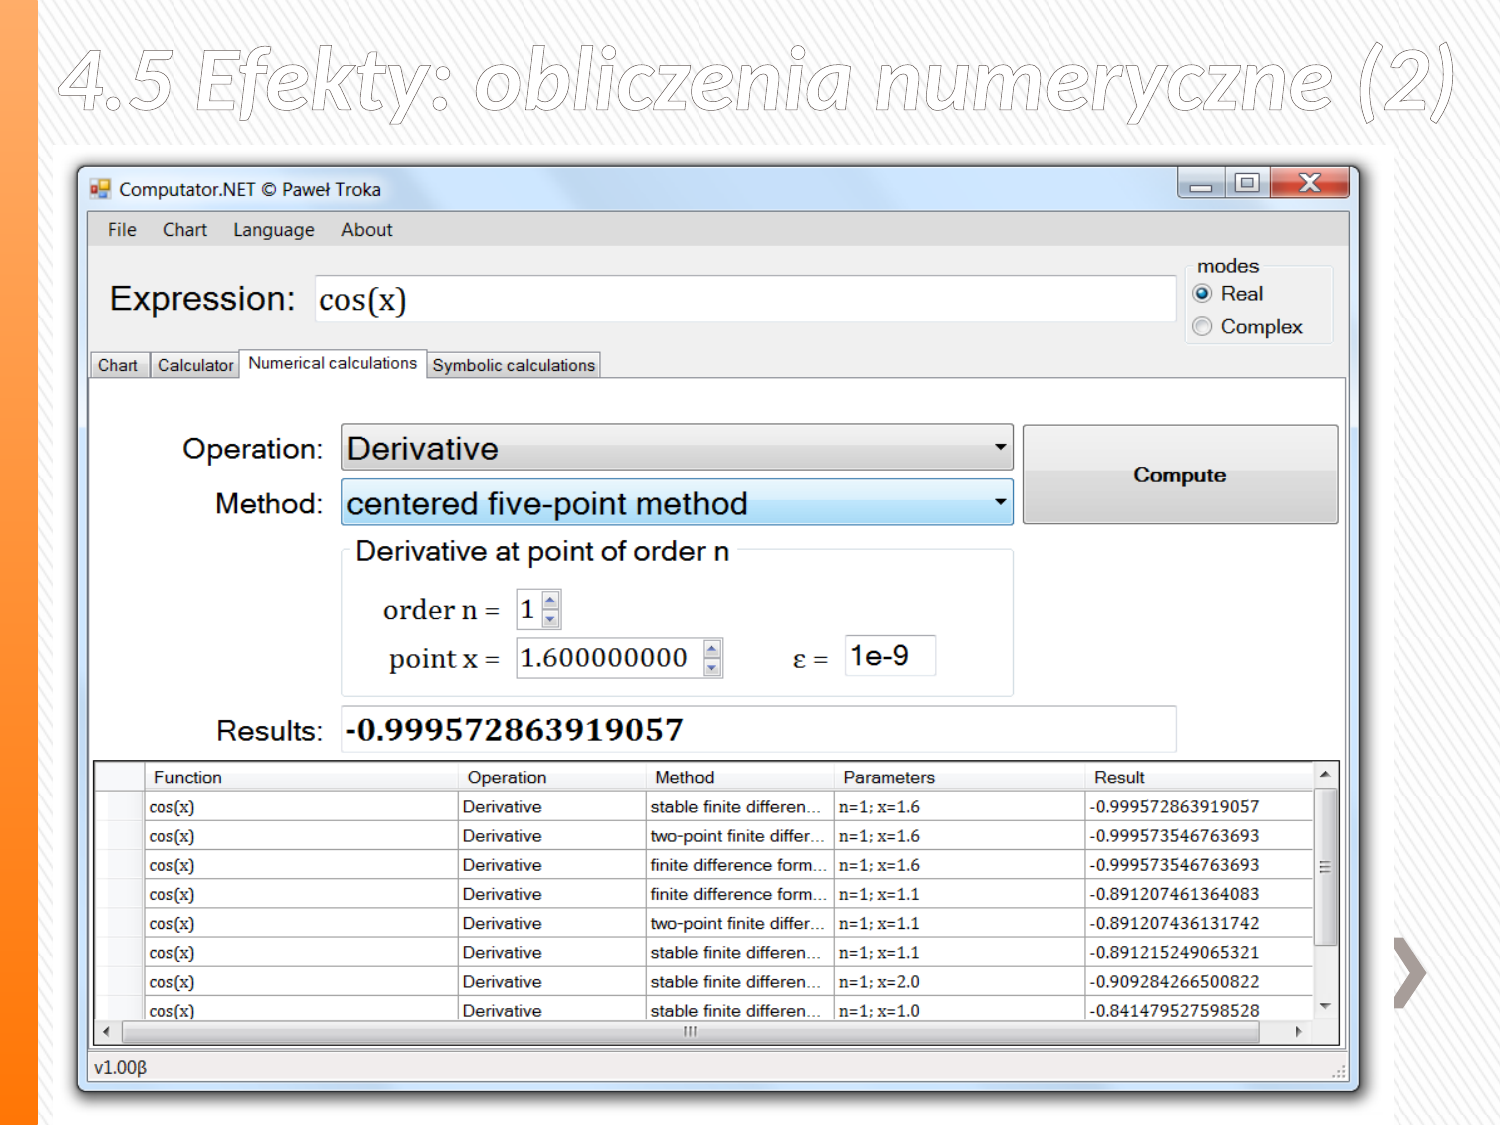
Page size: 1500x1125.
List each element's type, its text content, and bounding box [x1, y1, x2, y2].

title 4.5 Efekty: obliczenia numeryczne (2) [41, 5, 1500, 136]
picture [52, 145, 1394, 1125]
